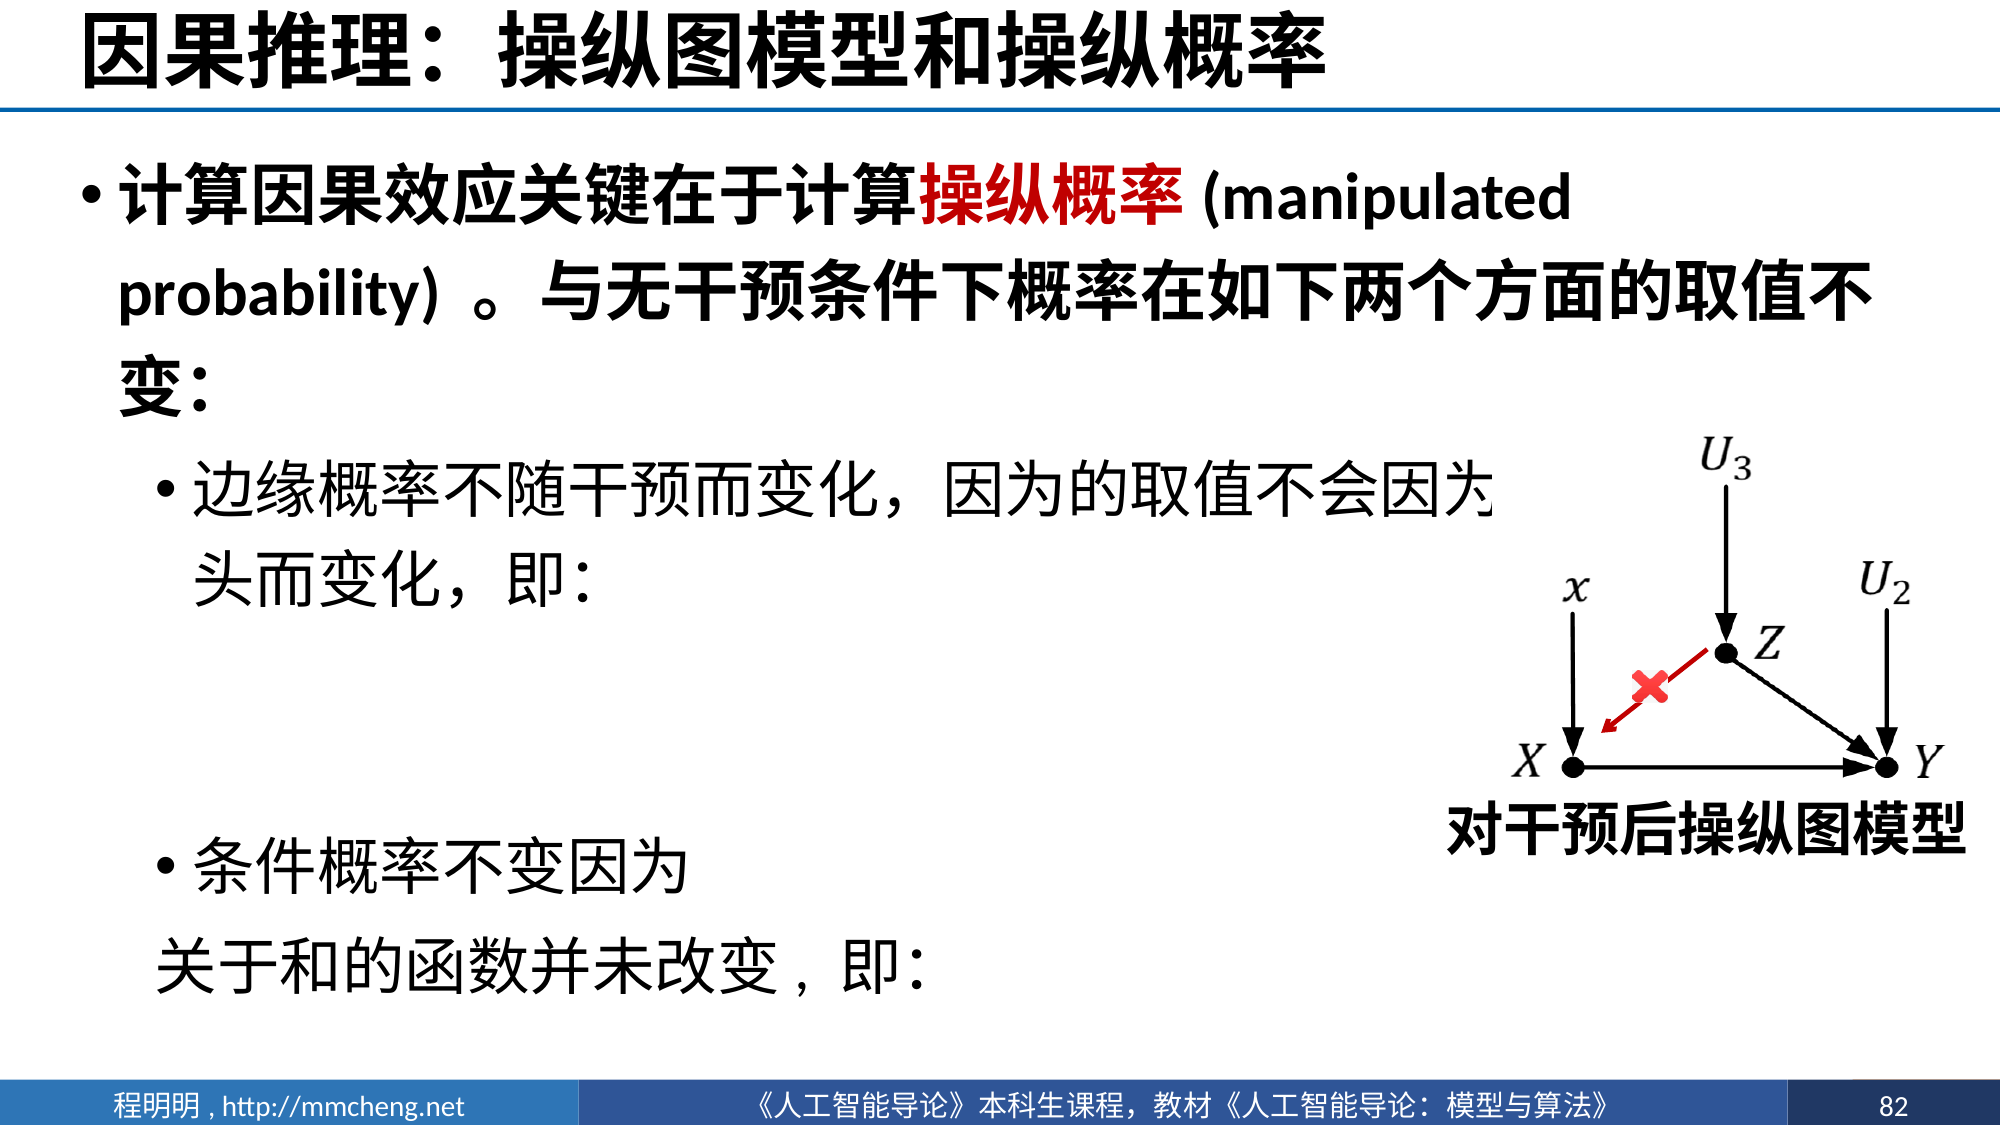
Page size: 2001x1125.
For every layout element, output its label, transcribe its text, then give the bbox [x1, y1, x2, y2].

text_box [1406, 418, 2000, 871]
title 因果推理：操纵图模型和操纵概率 [64, 0, 2000, 110]
